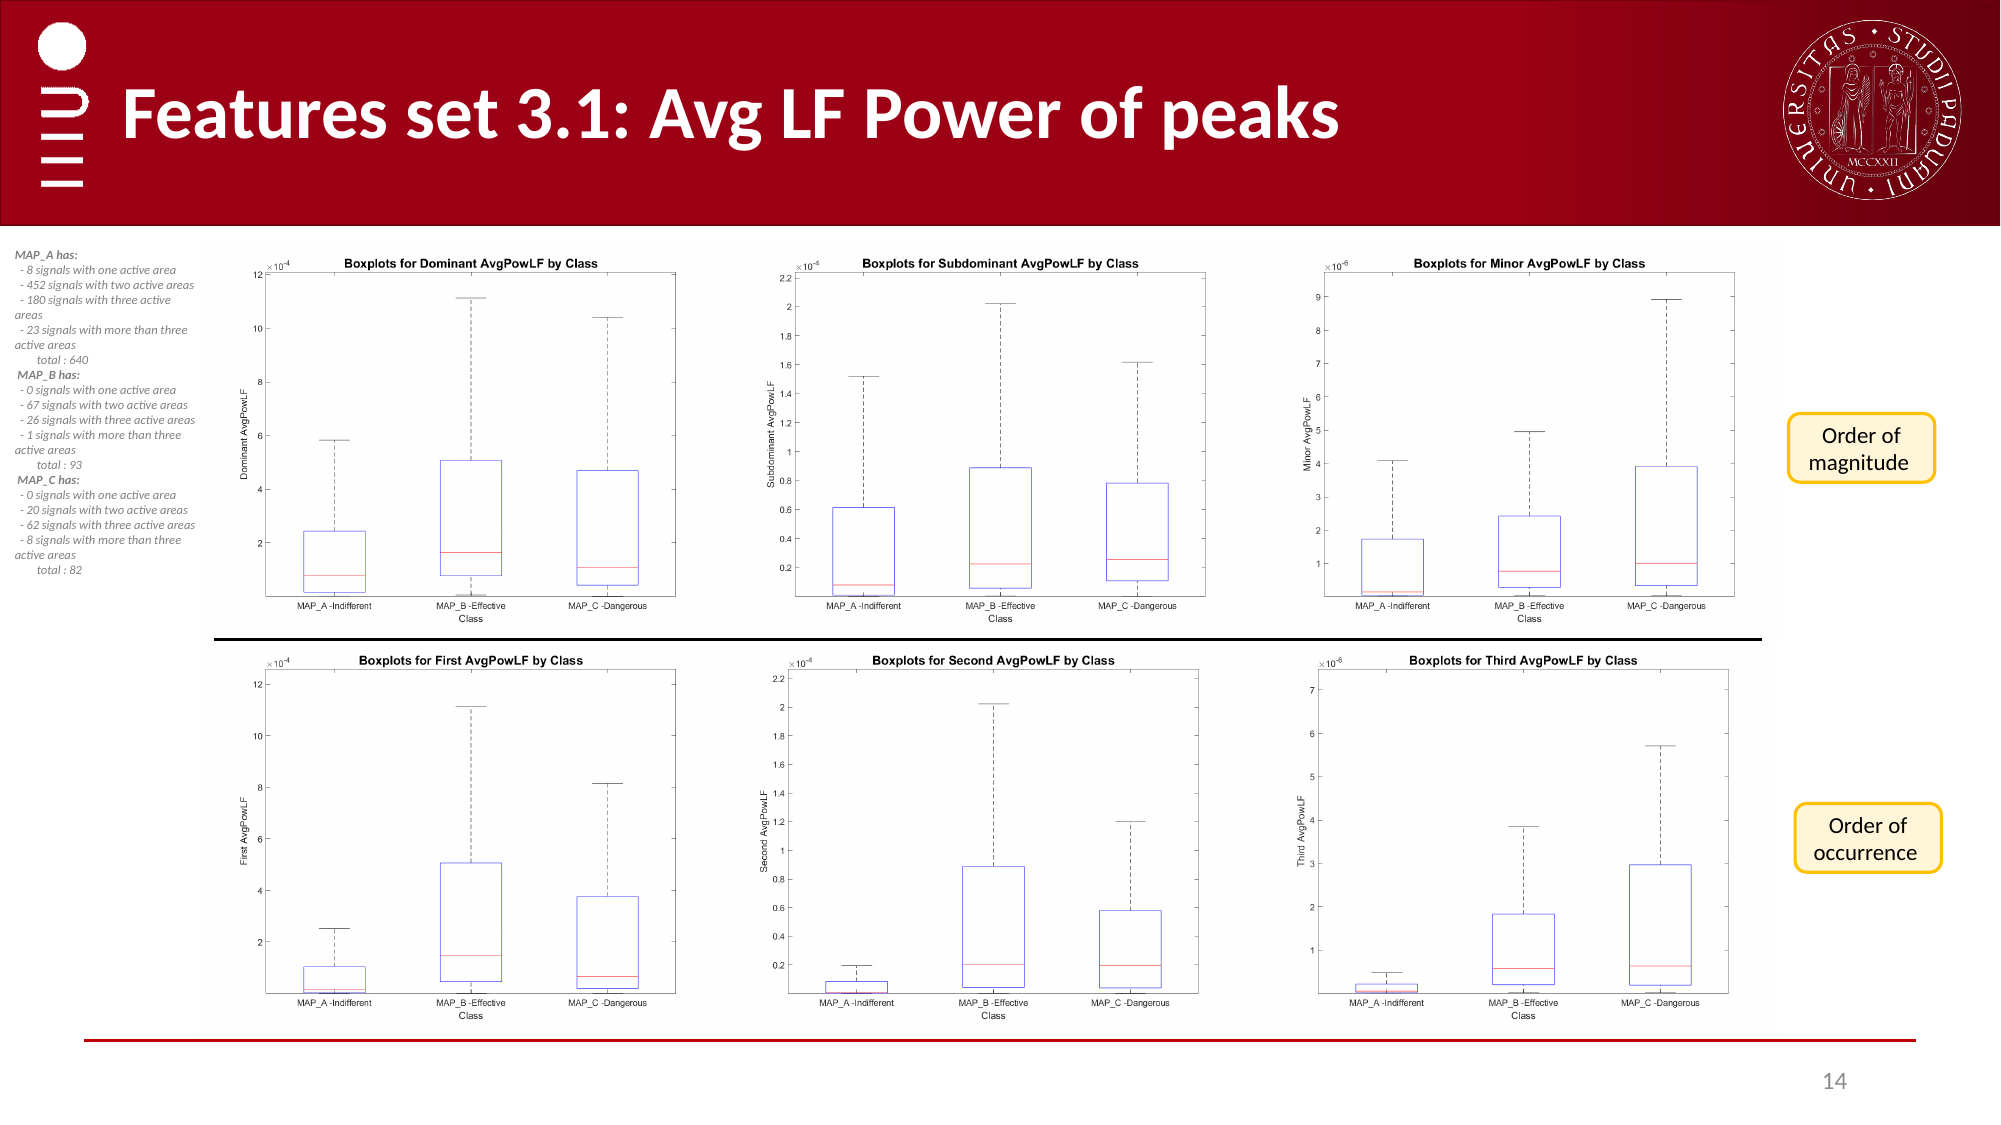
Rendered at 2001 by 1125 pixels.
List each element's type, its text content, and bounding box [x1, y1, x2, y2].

picture [1783, 20, 1963, 200]
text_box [196, 242, 1785, 1037]
text_box Order of occurrence [1794, 802, 1943, 874]
title Features set 3.1: Avg LF Power of peaks [107, 34, 1796, 195]
text_box MAP_A has: - 8 signals with one active area - 452 signals with two active areas - 180 signals with three active areas - 23 signals with more than three active areas total : 640 MAP_B has: - 0 signals with one active area - 67 signals with two active areas - 26 signals with three active areas - 1 signals with more than three active areas total : 93 MAP_C has: - 0 signals with one active area - 20 signals with two active areas - 62 signals with three active areas - 8 signals with more than three active areas total : 82 [0, 239, 215, 585]
slide_number 14 [1412, 1049, 1863, 1110]
text_box Order of magnitude [1787, 412, 1936, 484]
